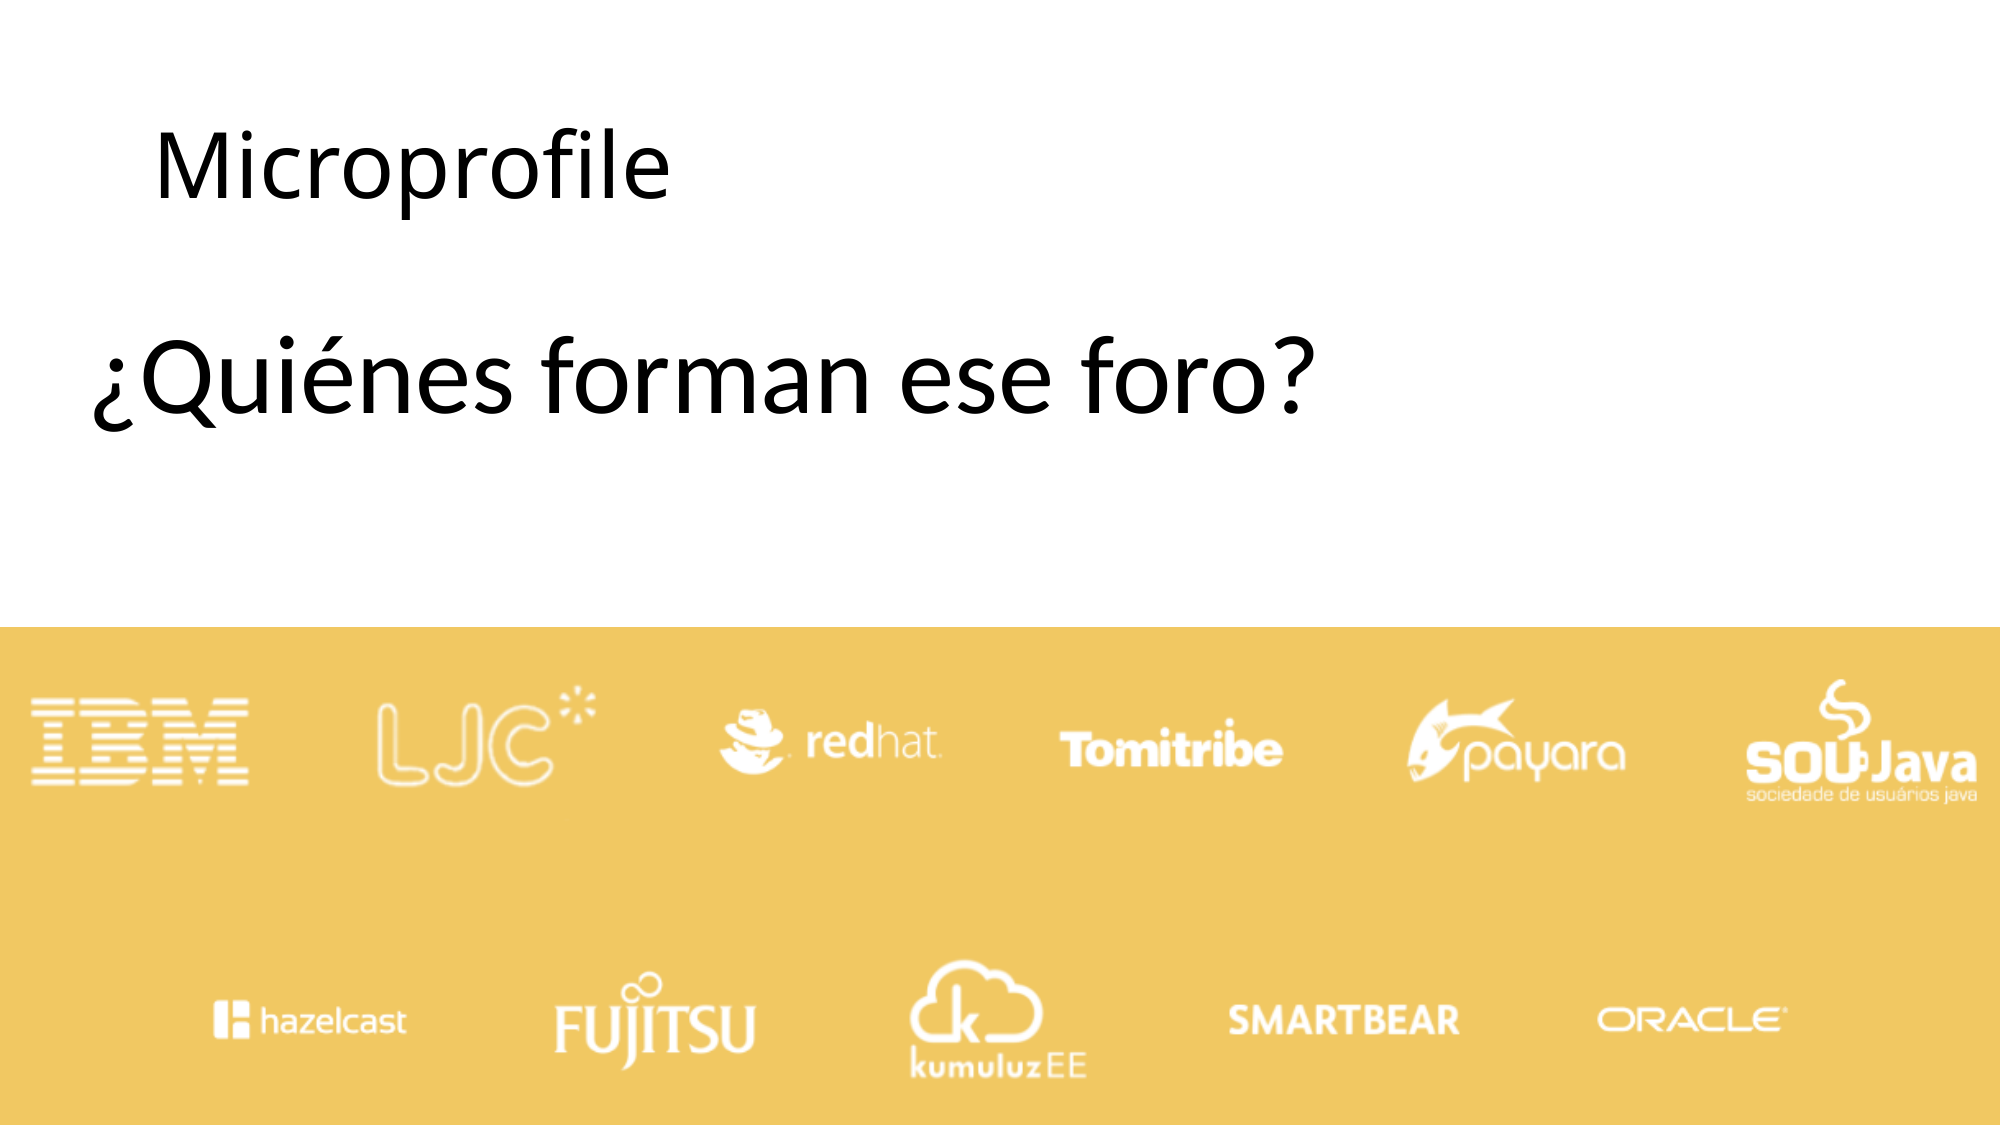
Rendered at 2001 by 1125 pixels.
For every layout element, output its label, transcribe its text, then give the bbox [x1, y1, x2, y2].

picture [0, 627, 2000, 1125]
text_box ¿Quiénes forman ese foro? [72, 293, 1337, 444]
title Microprofile [137, 59, 1863, 278]
